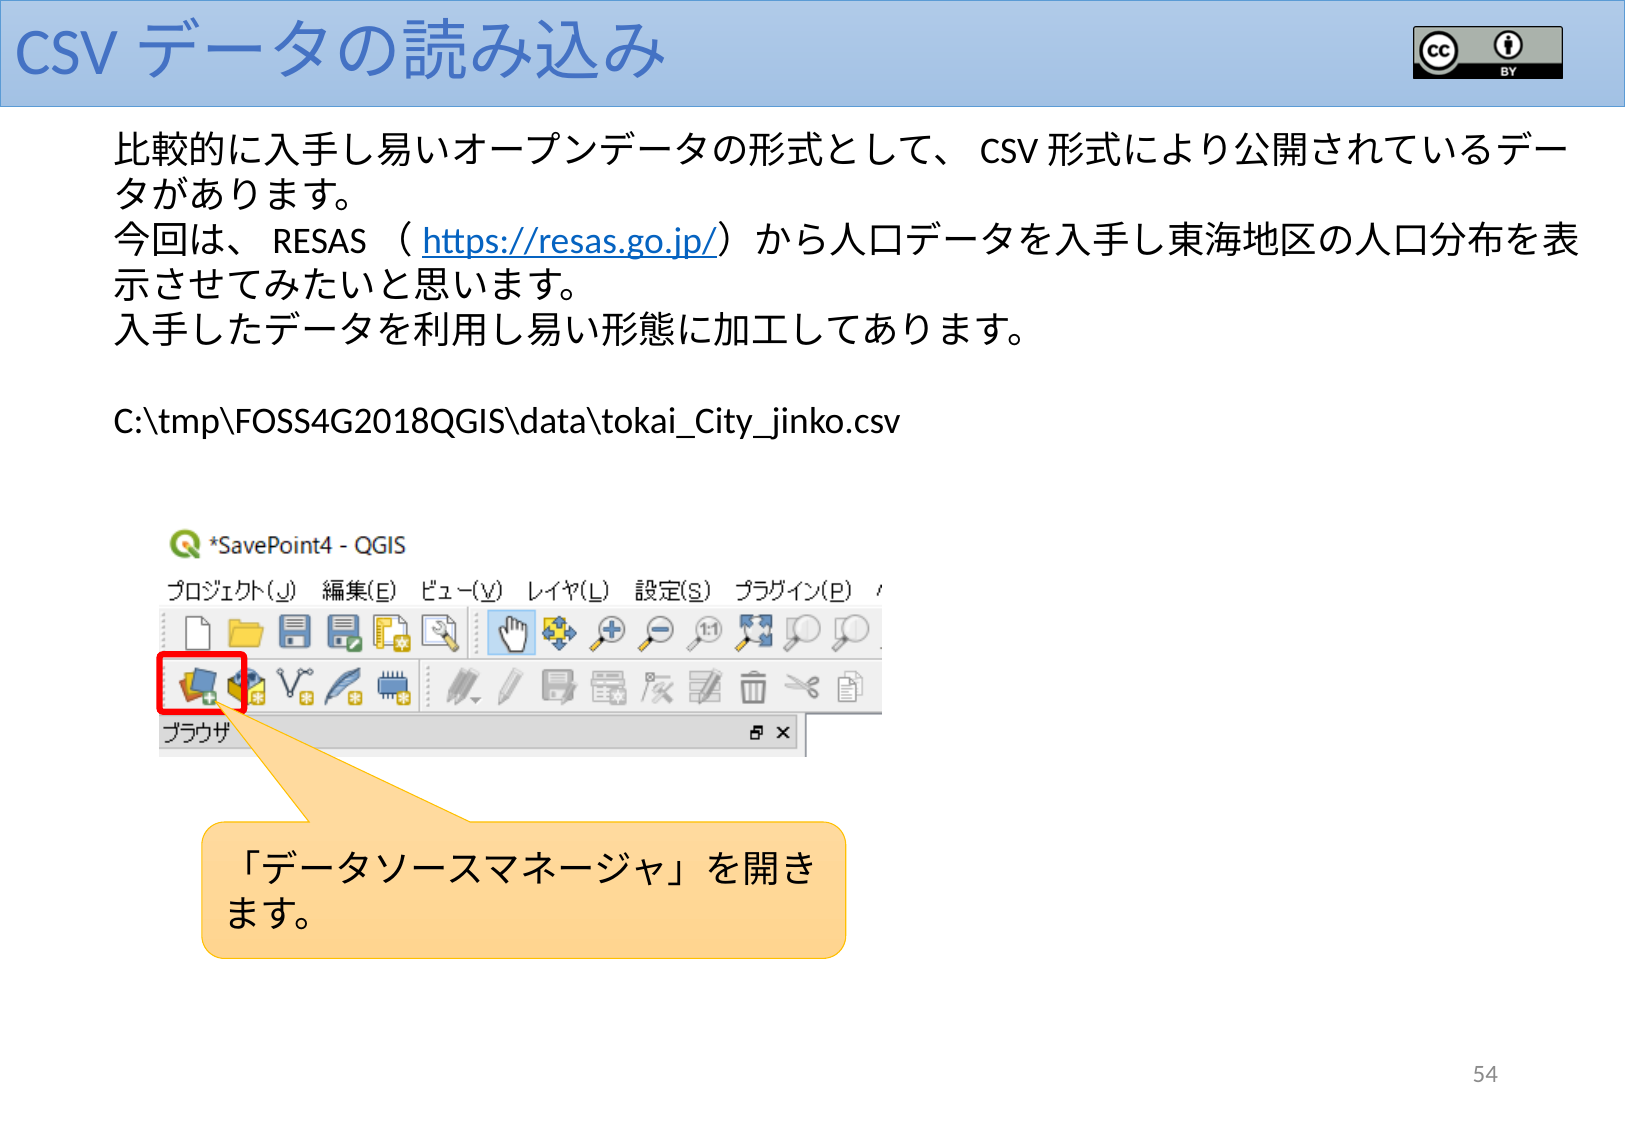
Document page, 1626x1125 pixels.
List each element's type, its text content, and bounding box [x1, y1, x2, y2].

slide_number 54 [1147, 1042, 1514, 1103]
title CSVデータの読み込み [0, 0, 1625, 107]
text_box 比較的に入手し易いオープンデータの形式として、CSV形式により公開されているデータがあります。 今回は、RESAS（https://resas.go.jp/）から人口データを入手し東海地区の人口分布を表示させてみたいと思います。 入手したデータを利用し易い形態に加工してあります。 C:\tmp\FOSS4G2018QGIS\data\tokai_City_jinko.csv [98, 118, 1608, 449]
picture [1413, 26, 1563, 80]
text_box 「データソースマネージャ」を開きます。 [201, 758, 847, 959]
picture [159, 521, 882, 758]
